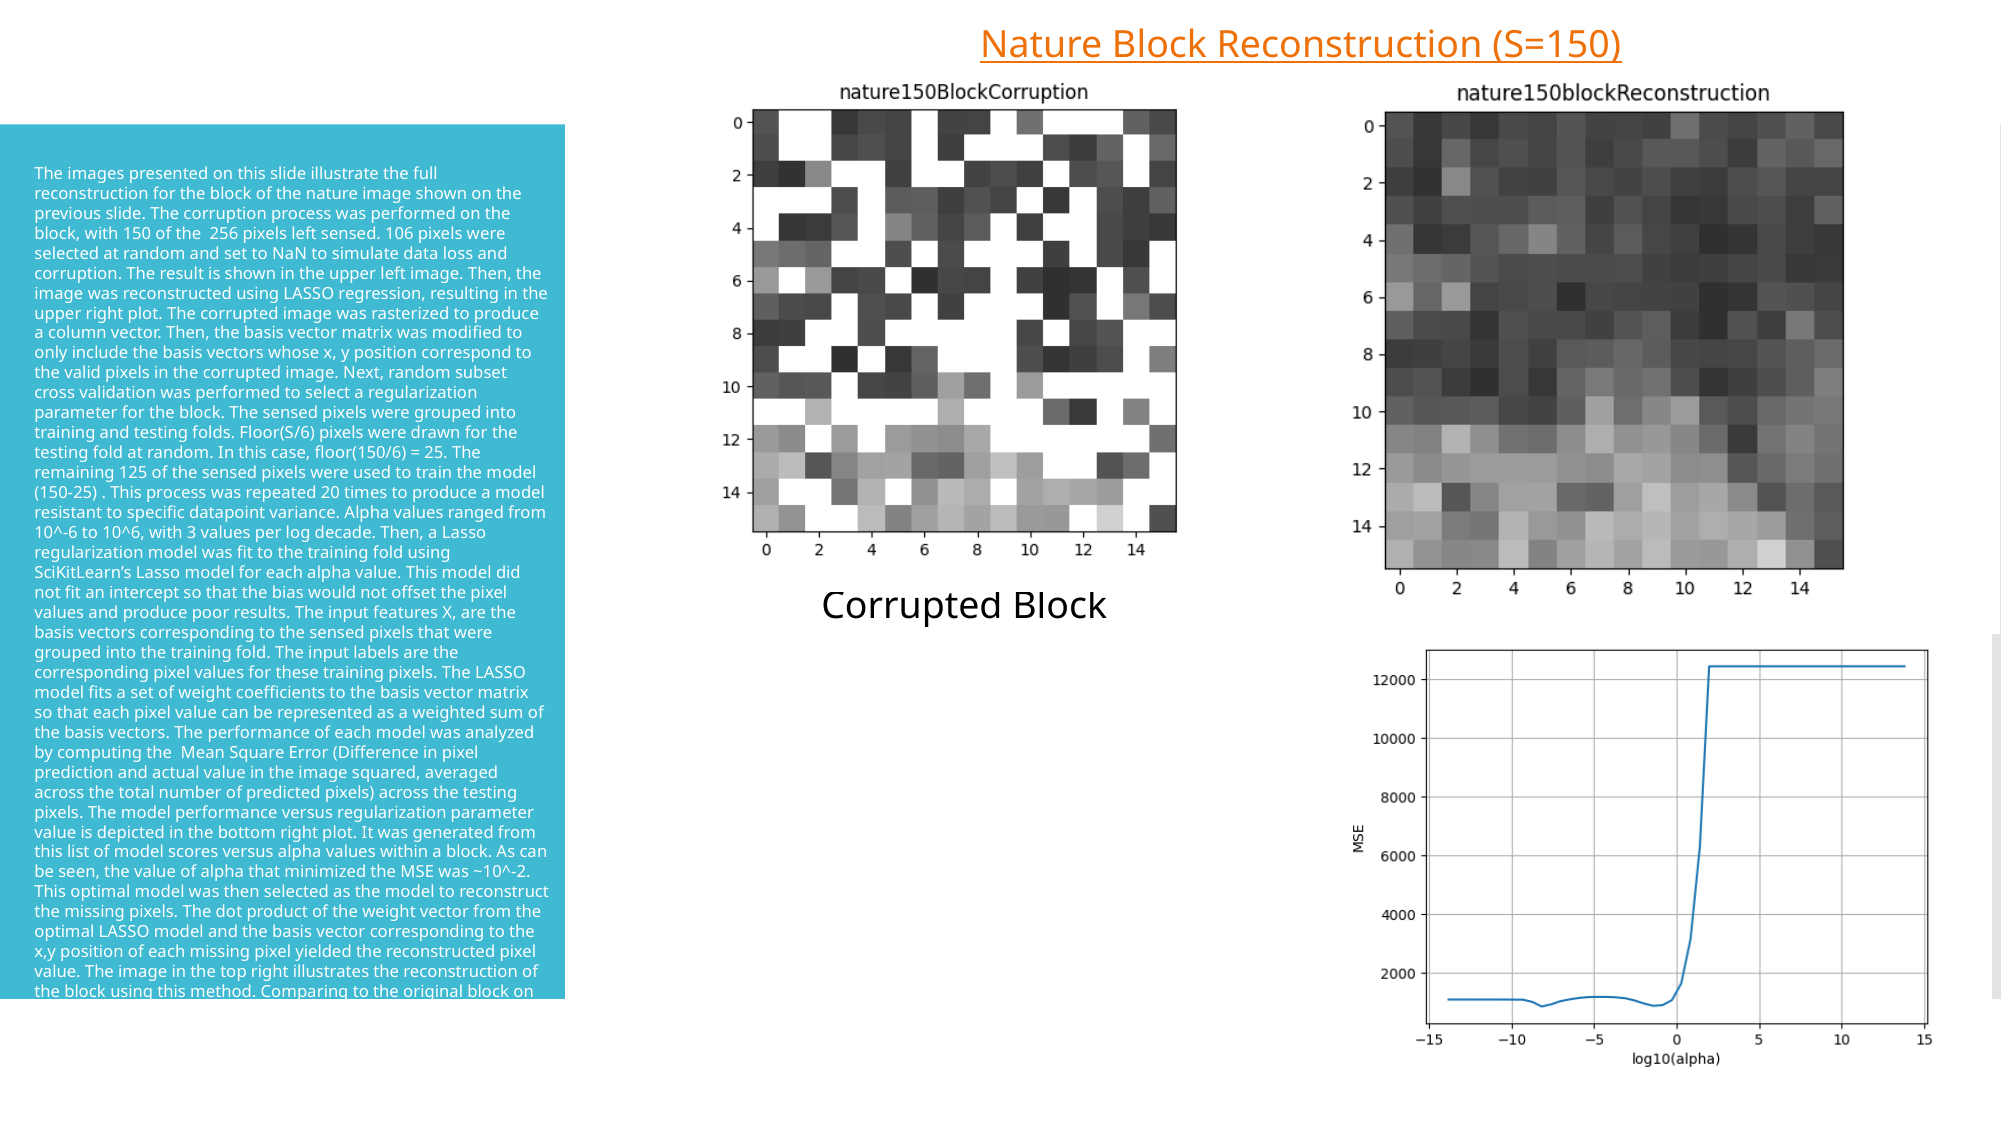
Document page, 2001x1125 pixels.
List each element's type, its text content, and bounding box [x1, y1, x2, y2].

text_box Nature Block Reconstruction (S=150) [965, 12, 1637, 42]
text_box The images presented on this slide illustrate the full reconstruction for the block of the nature image shown on the previous slide. The corruption process was performed on the block, with 150 of the 256 pixels left sensed. 106 pixels were selected at random and set to NaN to simulate data loss and corruption. The result is shown in the upper left image. Then, the image was reconstructed using LASSO regression, resulting in the upper right plot. The corrupted image was rasterized to produce a column vector. Then, the basis vector matrix was modified to only include the basis vectors whose x, y position correspond to the valid pixels in the corrupted image. Next, random subset cross validation was performed to select a regularization parameter for the block. The sensed pixels were grouped into training and testing folds. Floor(S/6) pixels were drawn for the testing fold at random. In this case, floor(150/6) = 25. The remaining 125 of the sensed pixels were used to train the model (150-25) . This process was repeated 20 times to produce a model resistant to specific datapoint variance. Alpha values ranged from 10^-6 to 10^6, with 3 values per log decade. Then, a Lasso regularization model was fit to the training fold using SciKitLearn’s Lasso model for each alpha value. This model did not fit an intercept so that the bias would not offset the pixel values and produce poor results. The input features X, are the basis vectors corresponding to the sensed pixels that were grouped into the training fold. The input labels are the corresponding pixel values for these training pixels. The LASSO model fits a set of weight coefficients to the basis vector matrix so that each pixel value can be represented as a weighted sum of the basis vectors. The performance of each model was analyzed by computing the Mean Square Error (Difference in pixel prediction and actual value in the image squared, averaged across the total number of predicted pixels) across the testing pixels. The model performance versus regularization parameter value is depicted in the bottom right plot. It was generated from this list of model scores versus alpha values within a block. As can be seen, the value of alpha that minimized the MSE was ~10^-2. This optimal model was then selected as the model to reconstruct the missing pixels. The dot product of the weight vector from the optimal LASSO model and the basis vector corresponding to the x,y position of each missing pixel yielded the reconstructed pixel value. The image in the top right illustrates the reconstruction of the block using this method. Comparing to the original block on the previous slide, the reconstruction performance is good. The blocks appear cl0se to identical to the naked eye. There are point-wise discrepancies in the pixels, but the overall shapes and gradients from the original block are reproduced faithfully in the reconstruction. [19, 155, 566, 1109]
text_box Corrupted Block [806, 592, 1129, 633]
picture [589, 39, 2000, 1077]
